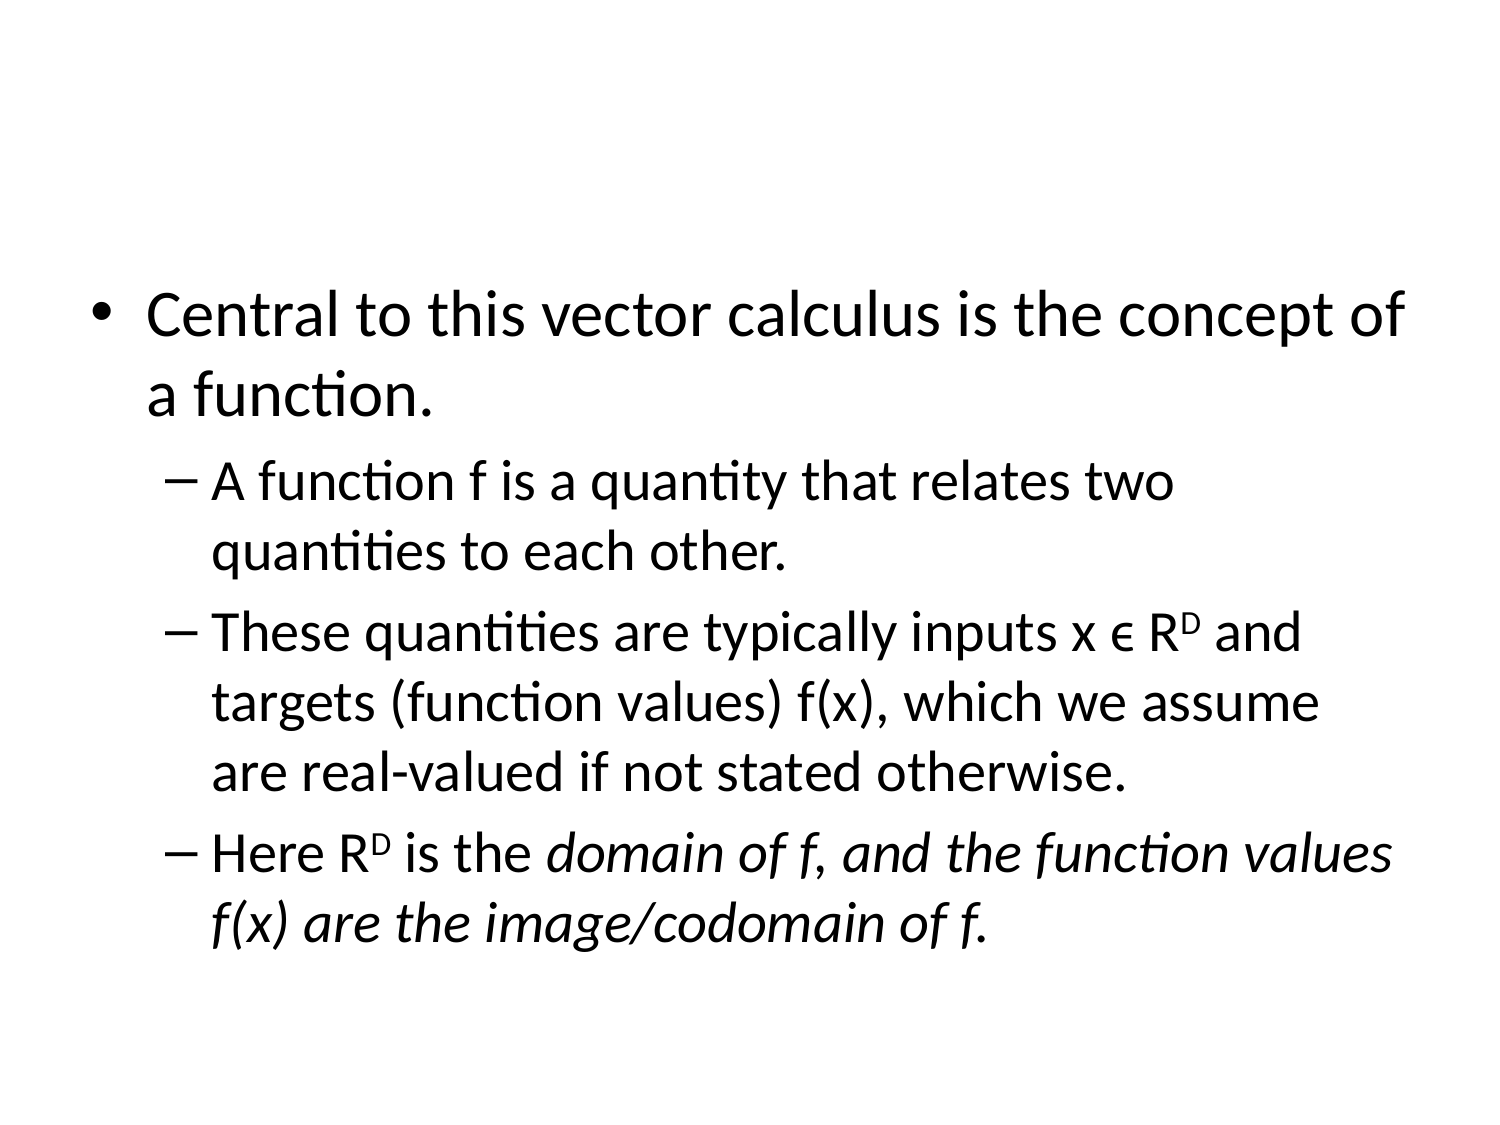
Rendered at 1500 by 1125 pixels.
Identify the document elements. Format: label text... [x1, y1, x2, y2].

list Central to this vector calculus is the concept of a function. A function f is a quantity that relates two quantities to each other. These quantities are typically inputs x ϵ RD and targets (function values) f(x), which we assume are real-valued if not stated otherwise. Here RD is the domain of f, and the function values f(x) are the image/codomain of f. [75, 262, 1425, 1005]
